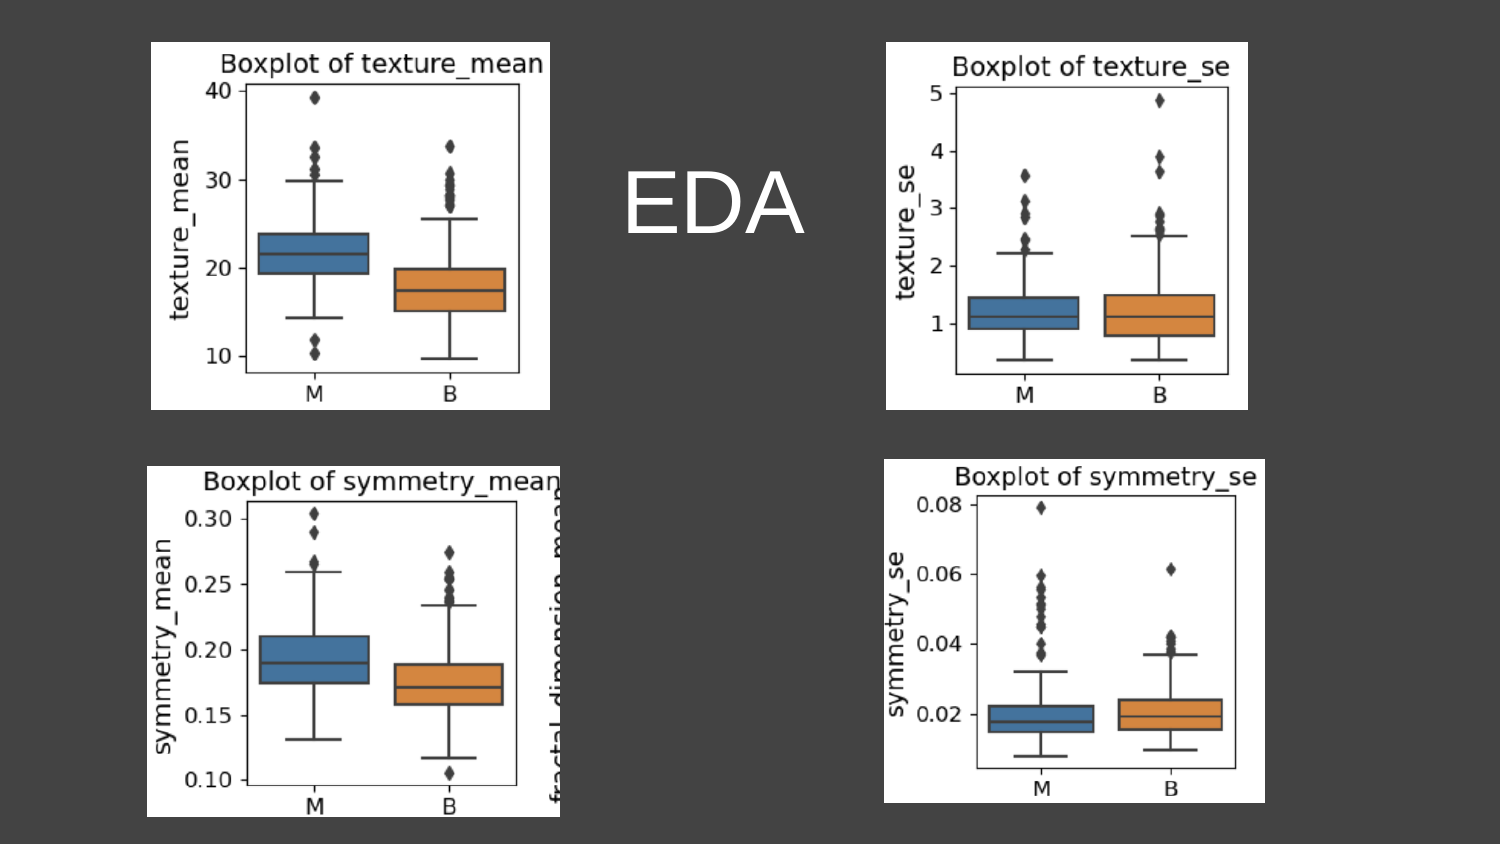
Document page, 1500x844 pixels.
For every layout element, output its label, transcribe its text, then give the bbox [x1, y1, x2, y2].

picture [884, 459, 1265, 803]
picture [146, 466, 560, 817]
picture [886, 42, 1248, 410]
picture [151, 42, 550, 410]
text_box EDA [606, 129, 830, 267]
